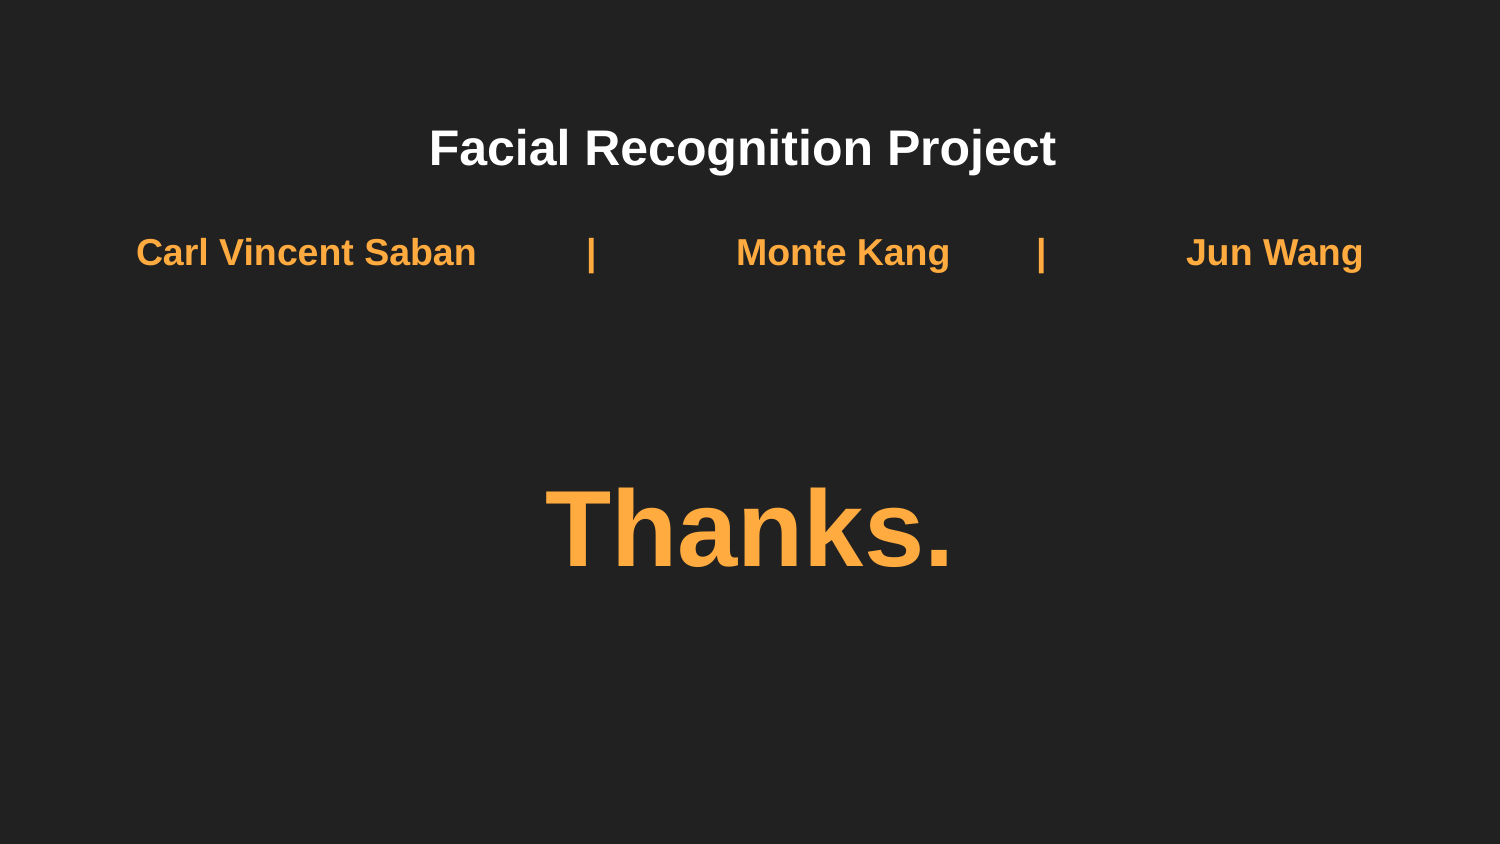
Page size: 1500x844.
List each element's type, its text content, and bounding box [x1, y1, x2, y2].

text_box Facial Recognition Project [0, 74, 1500, 206]
title Thanks. [0, 426, 1500, 621]
text_box Carl Vincent Saban | Monte Kang | Jun Wang [0, 206, 1500, 351]
